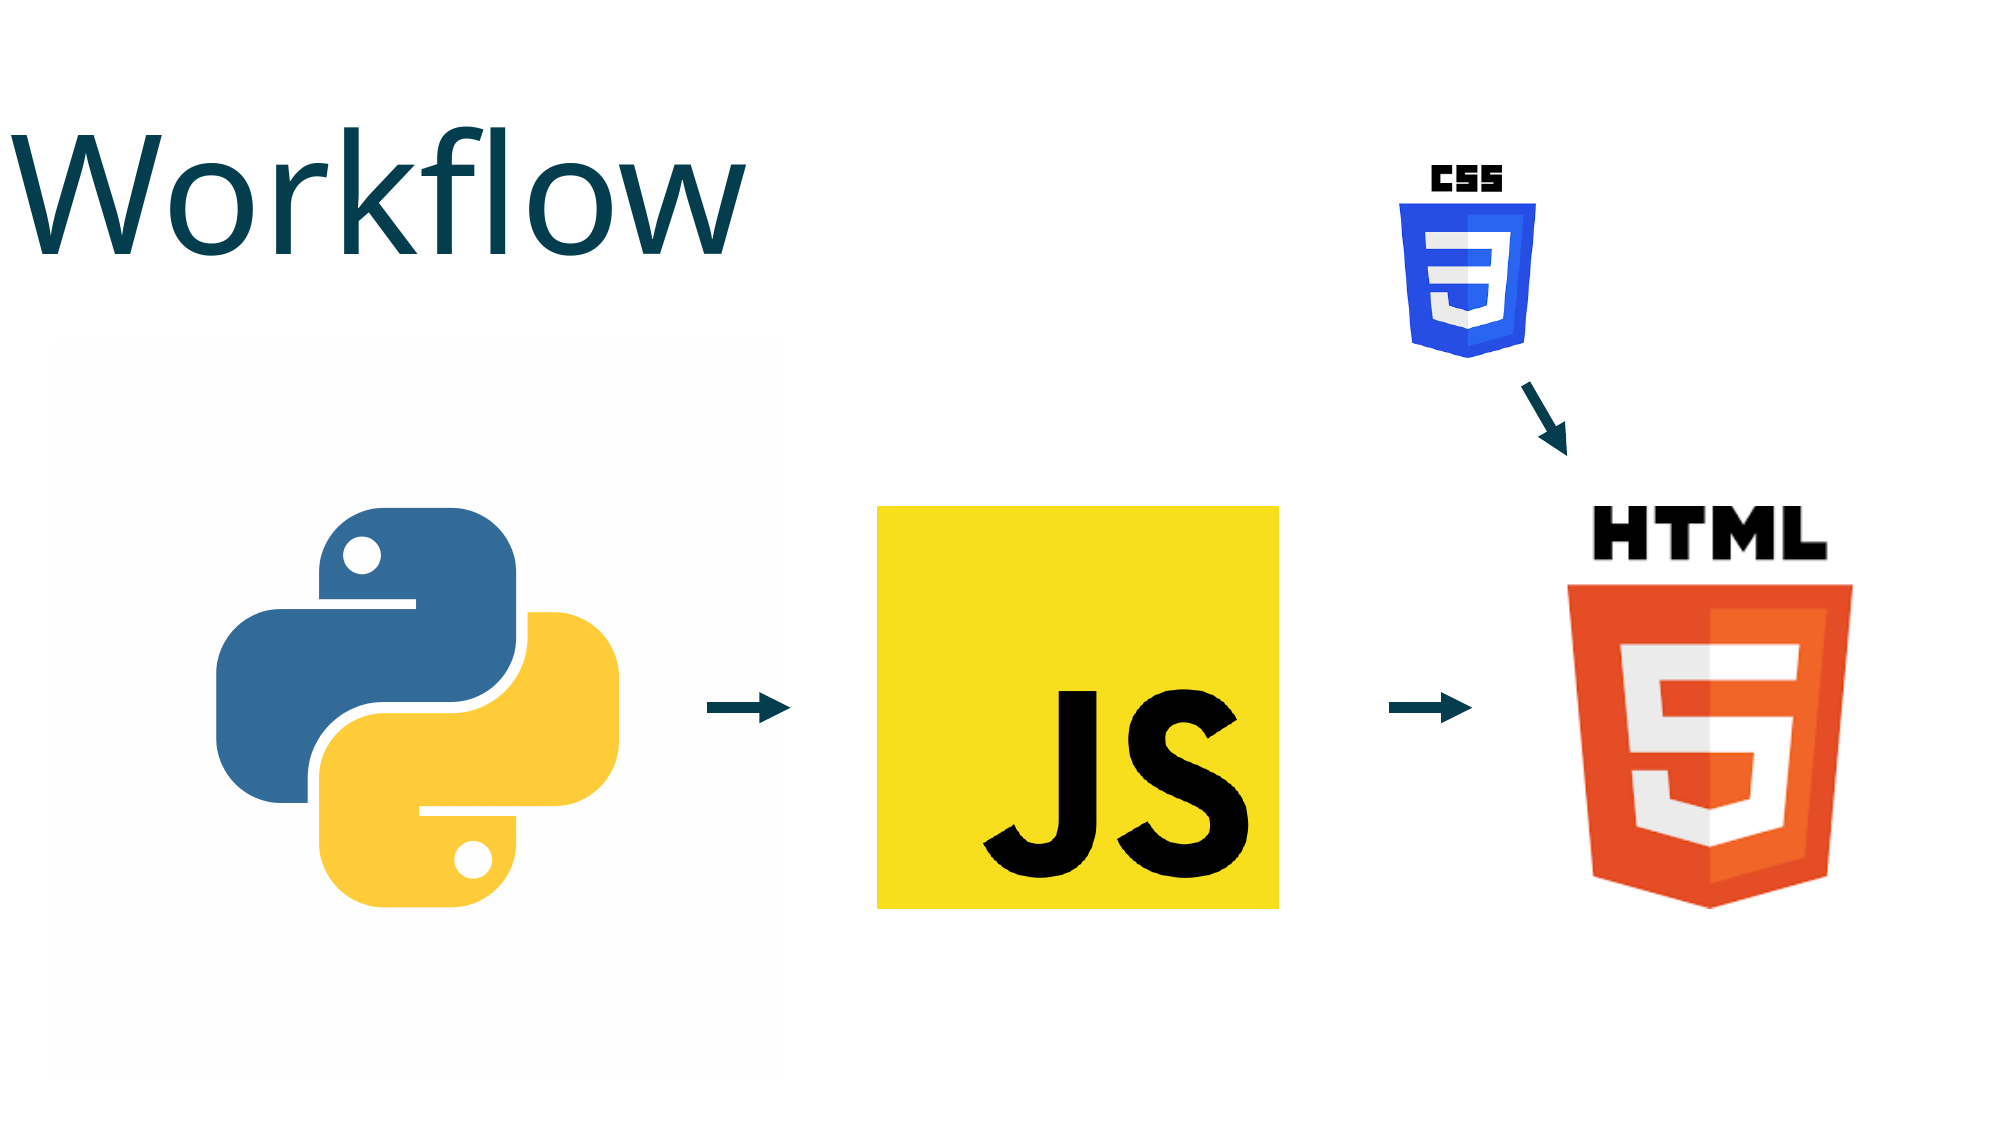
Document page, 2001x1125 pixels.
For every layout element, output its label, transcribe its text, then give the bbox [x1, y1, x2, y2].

picture [51, 341, 784, 1074]
picture [1399, 165, 1536, 358]
text_box Workflow [0, 80, 764, 296]
picture [1509, 506, 1912, 909]
picture [876, 506, 1279, 909]
